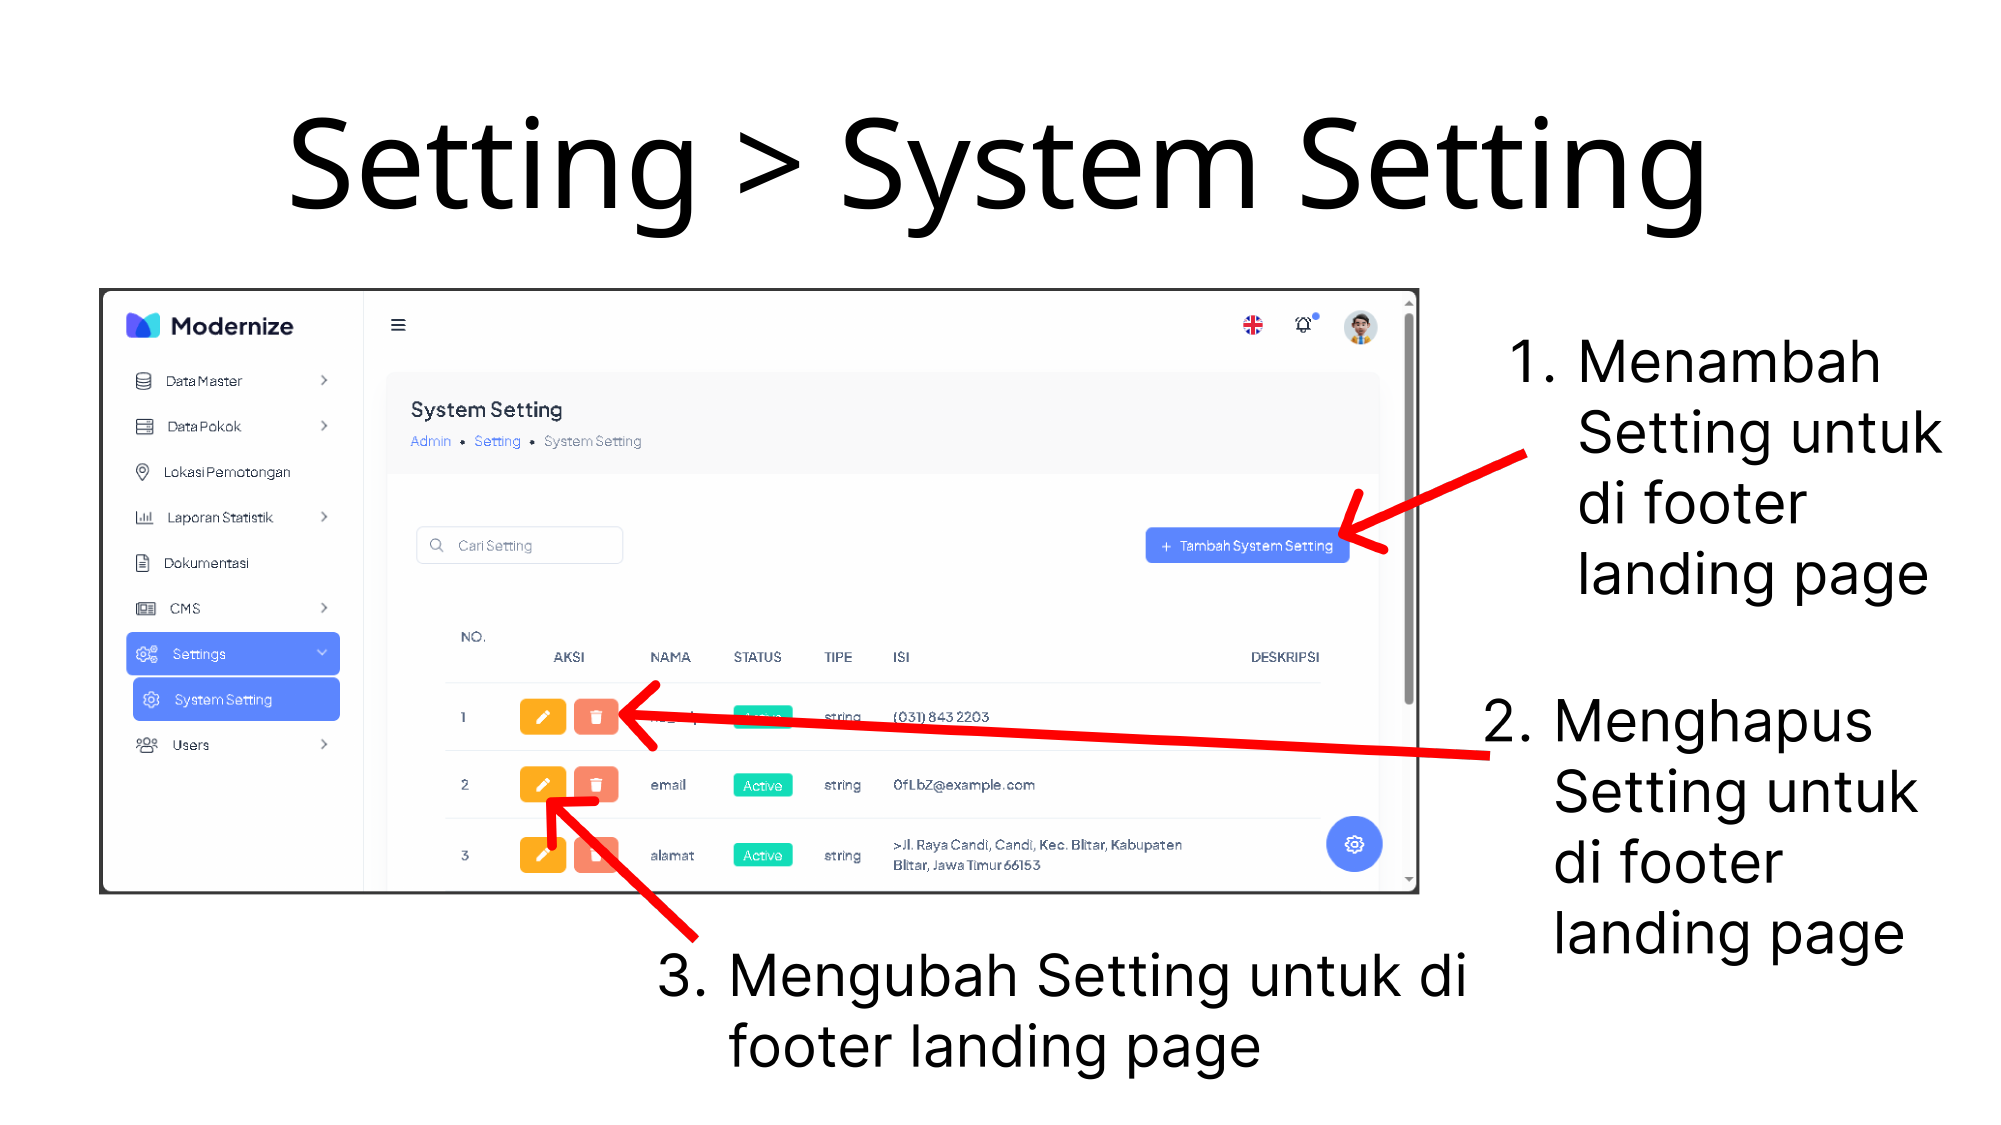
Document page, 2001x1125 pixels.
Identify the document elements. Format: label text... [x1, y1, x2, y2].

picture [99, 288, 1953, 1081]
title Setting > System Setting [249, 44, 1750, 244]
